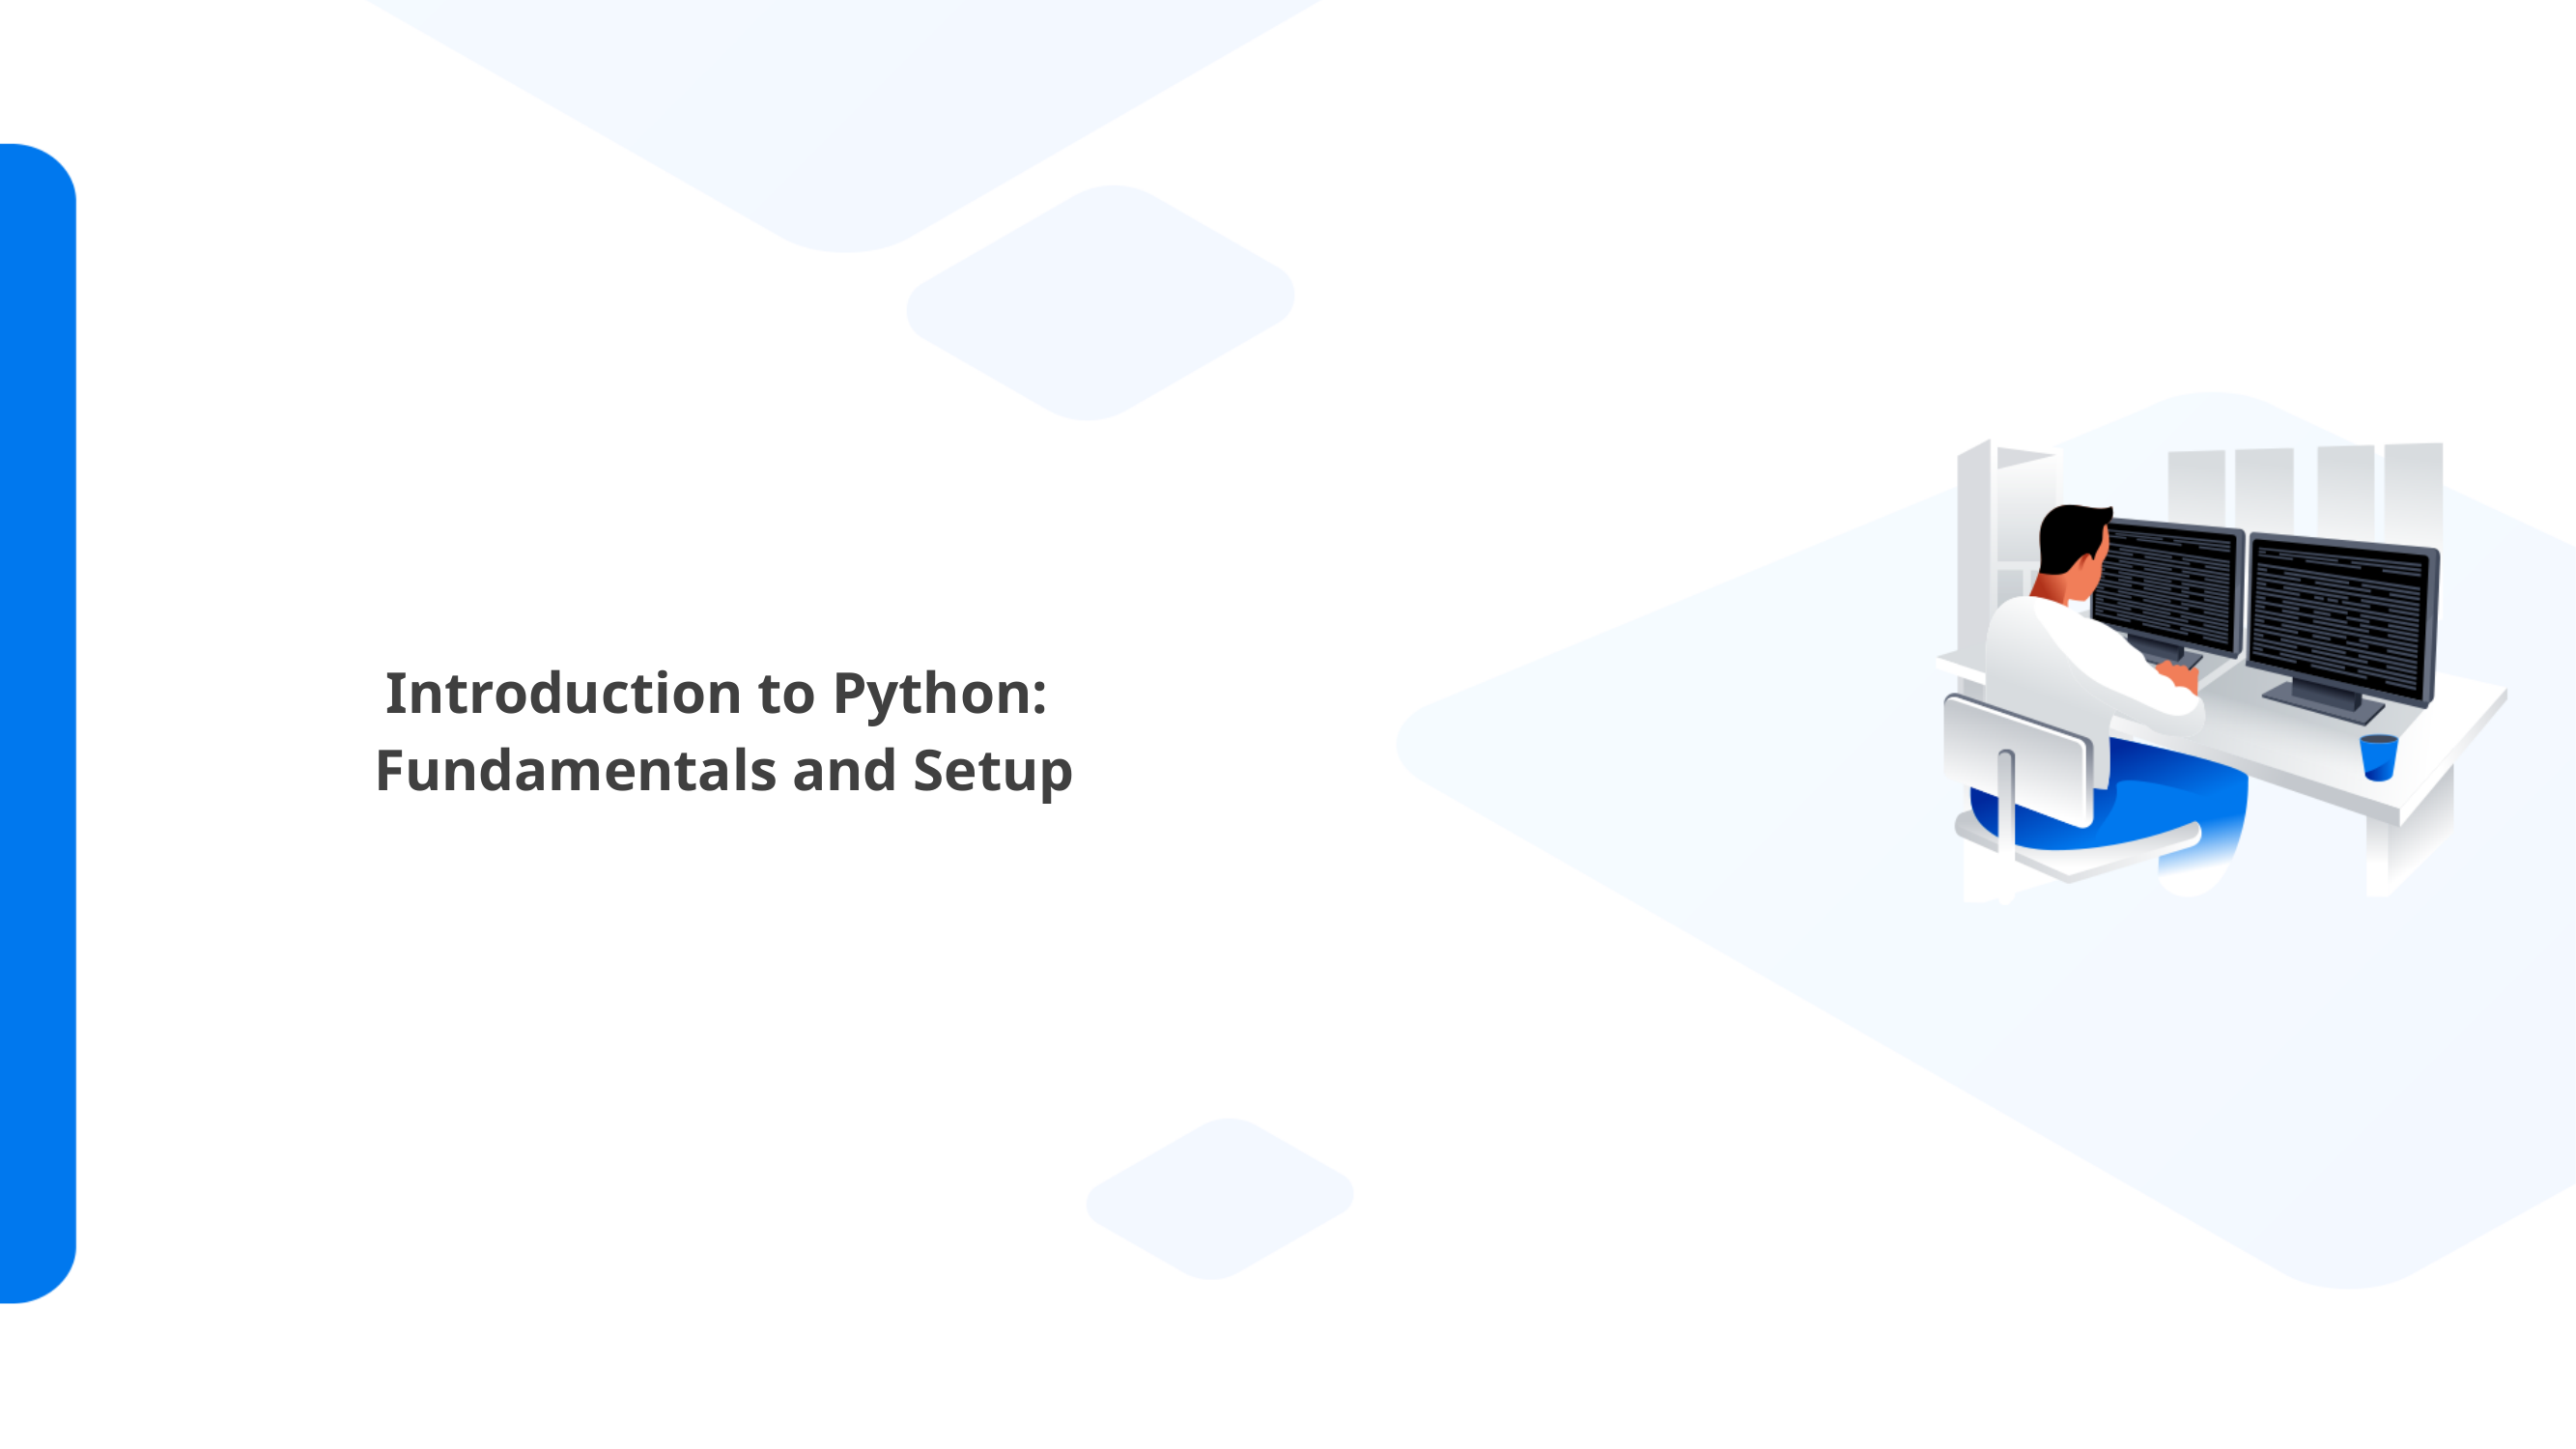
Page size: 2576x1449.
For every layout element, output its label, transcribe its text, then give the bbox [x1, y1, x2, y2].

picture [0, 0, 2576, 1449]
list Introduction to Python: Fundamentals and Setup [103, 651, 1345, 797]
